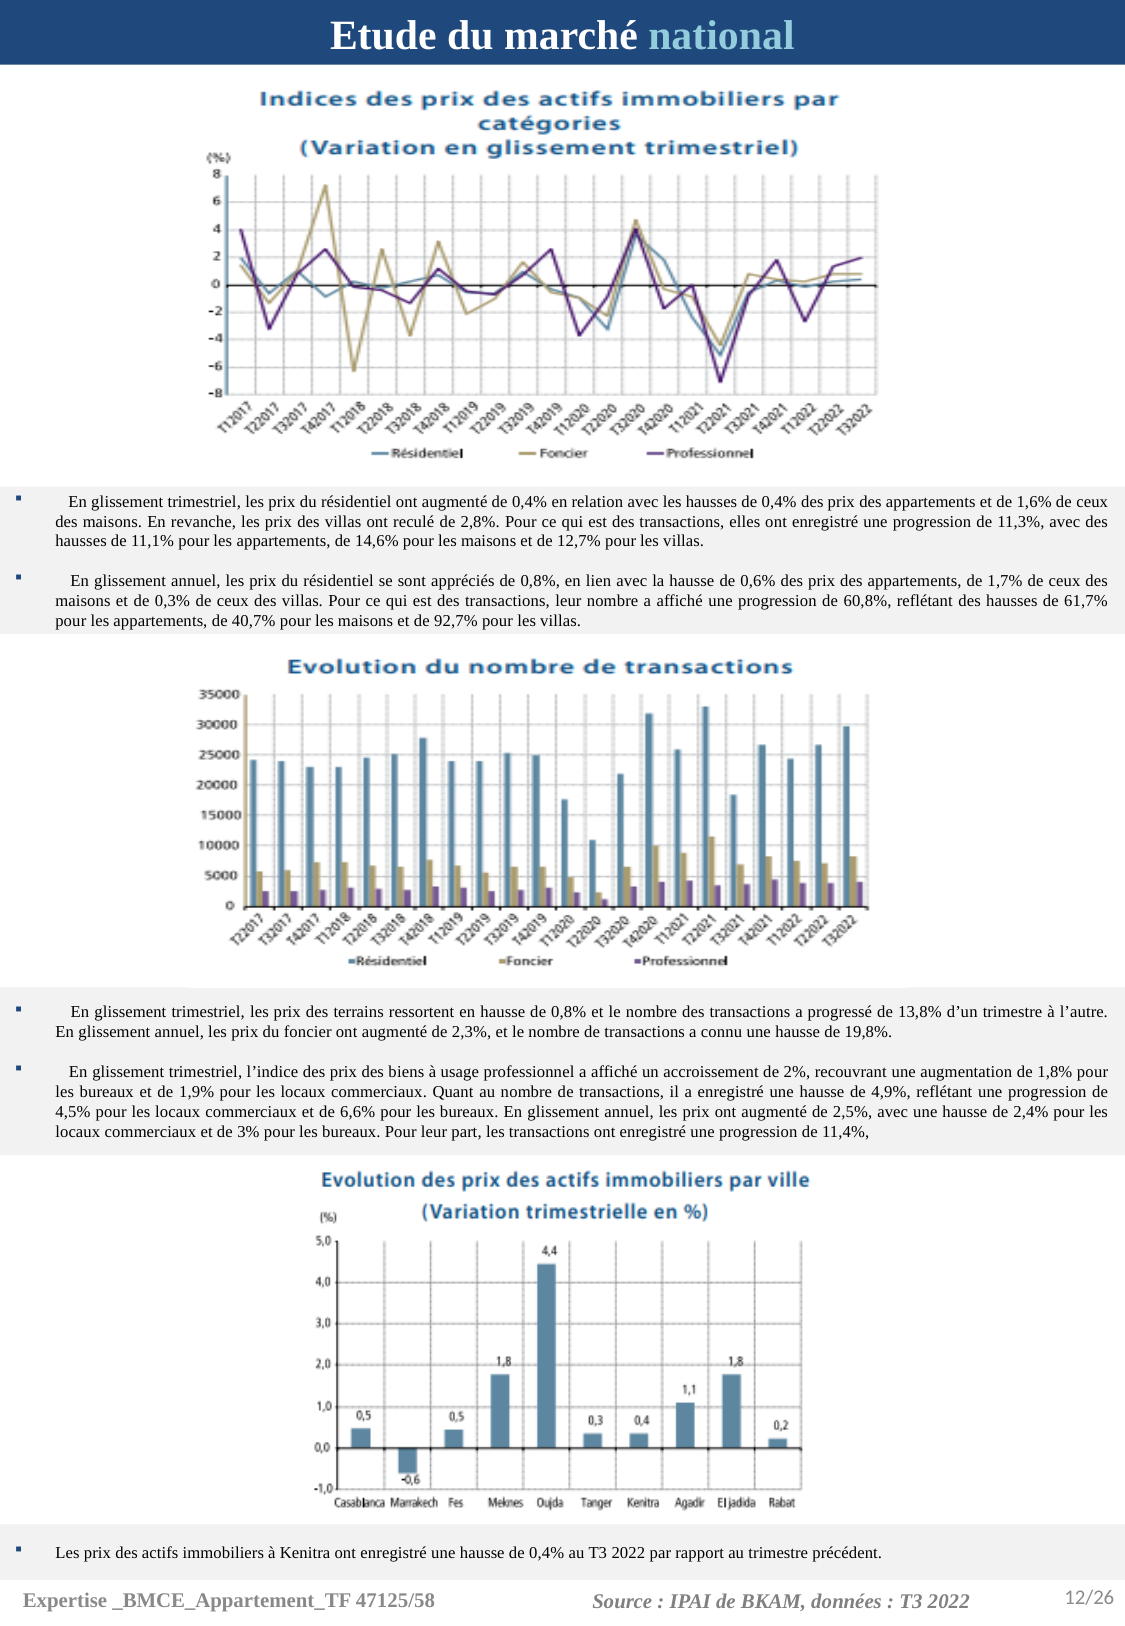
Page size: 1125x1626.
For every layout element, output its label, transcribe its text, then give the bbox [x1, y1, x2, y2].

text_box En glissement trimestriel, les prix des terrains ressortent en hausse de 0,8% et le nombre des transactions a progressé de 13,8% d’un trimestre à l’autre. En glissement annuel, les prix du foncier ont augmenté de 2,3%, et le nombre de transactions a connu une hausse de 19,8%. En glissement trimestriel, l’indice des prix des biens à usage professionnel a affiché un accroissement de 2%, recouvrant une augmentation de 1,8% pour les bureaux et de 1,9% pour les locaux commerciaux. Quant au nombre de transactions, il a enregistré une hausse de 4,9%, reflétant une progression de 4,5% pour les locaux commerciaux et de 6,6% pour les bureaux. En glissement annuel, les prix ont augmenté de 2,5%, avec une hausse de 2,4% pour les locaux commerciaux et de 3% pour les bureaux. Pour leur part, les transactions ont enregistré une progression de 11,4%, [0, 987, 1125, 1155]
slide_number 12/26 [987, 1580, 1125, 1625]
text_box Les prix des actifs immobiliers à Kenitra ont enregistré une hausse de 0,4% au T3 2022 par rapport au trimestre précédent. [0, 1524, 1125, 1580]
text_box Etude du marché national [0, 0, 1125, 65]
text_box Expertise _BMCE_Appartement_TF 47125/58 [1, 1580, 496, 1625]
picture [296, 1160, 829, 1522]
picture [190, 76, 929, 478]
picture [190, 651, 906, 988]
text_box Source : IPAI de BKAM, données : T3 2022 [562, 1580, 1000, 1620]
text_box En glissement trimestriel, les prix du résidentiel ont augmenté de 0,4% en relation avec les hausses de 0,4% des prix des appartements et de 1,6% de ceux des maisons. En revanche, les prix des villas ont reculé de 2,8%. Pour ce qui est des transactions, elles ont enregistré une progression de 11,3%, avec des hausses de 11,1% pour les appartements, de 14,6% pour les maisons et de 12,7% pour les villas. En glissement annuel, les prix du résidentiel se sont appréciés de 0,8%, en lien avec la hausse de 0,6% des prix des appartements, de 1,7% de ceux des maisons et de 0,3% de ceux des villas. Pour ce qui est des transactions, leur nombre a affiché une progression de 60,8%, reflétant des hausses de 61,7% pour les appartements, de 40,7% pour les maisons et de 92,7% pour les villas. [0, 486, 1125, 634]
